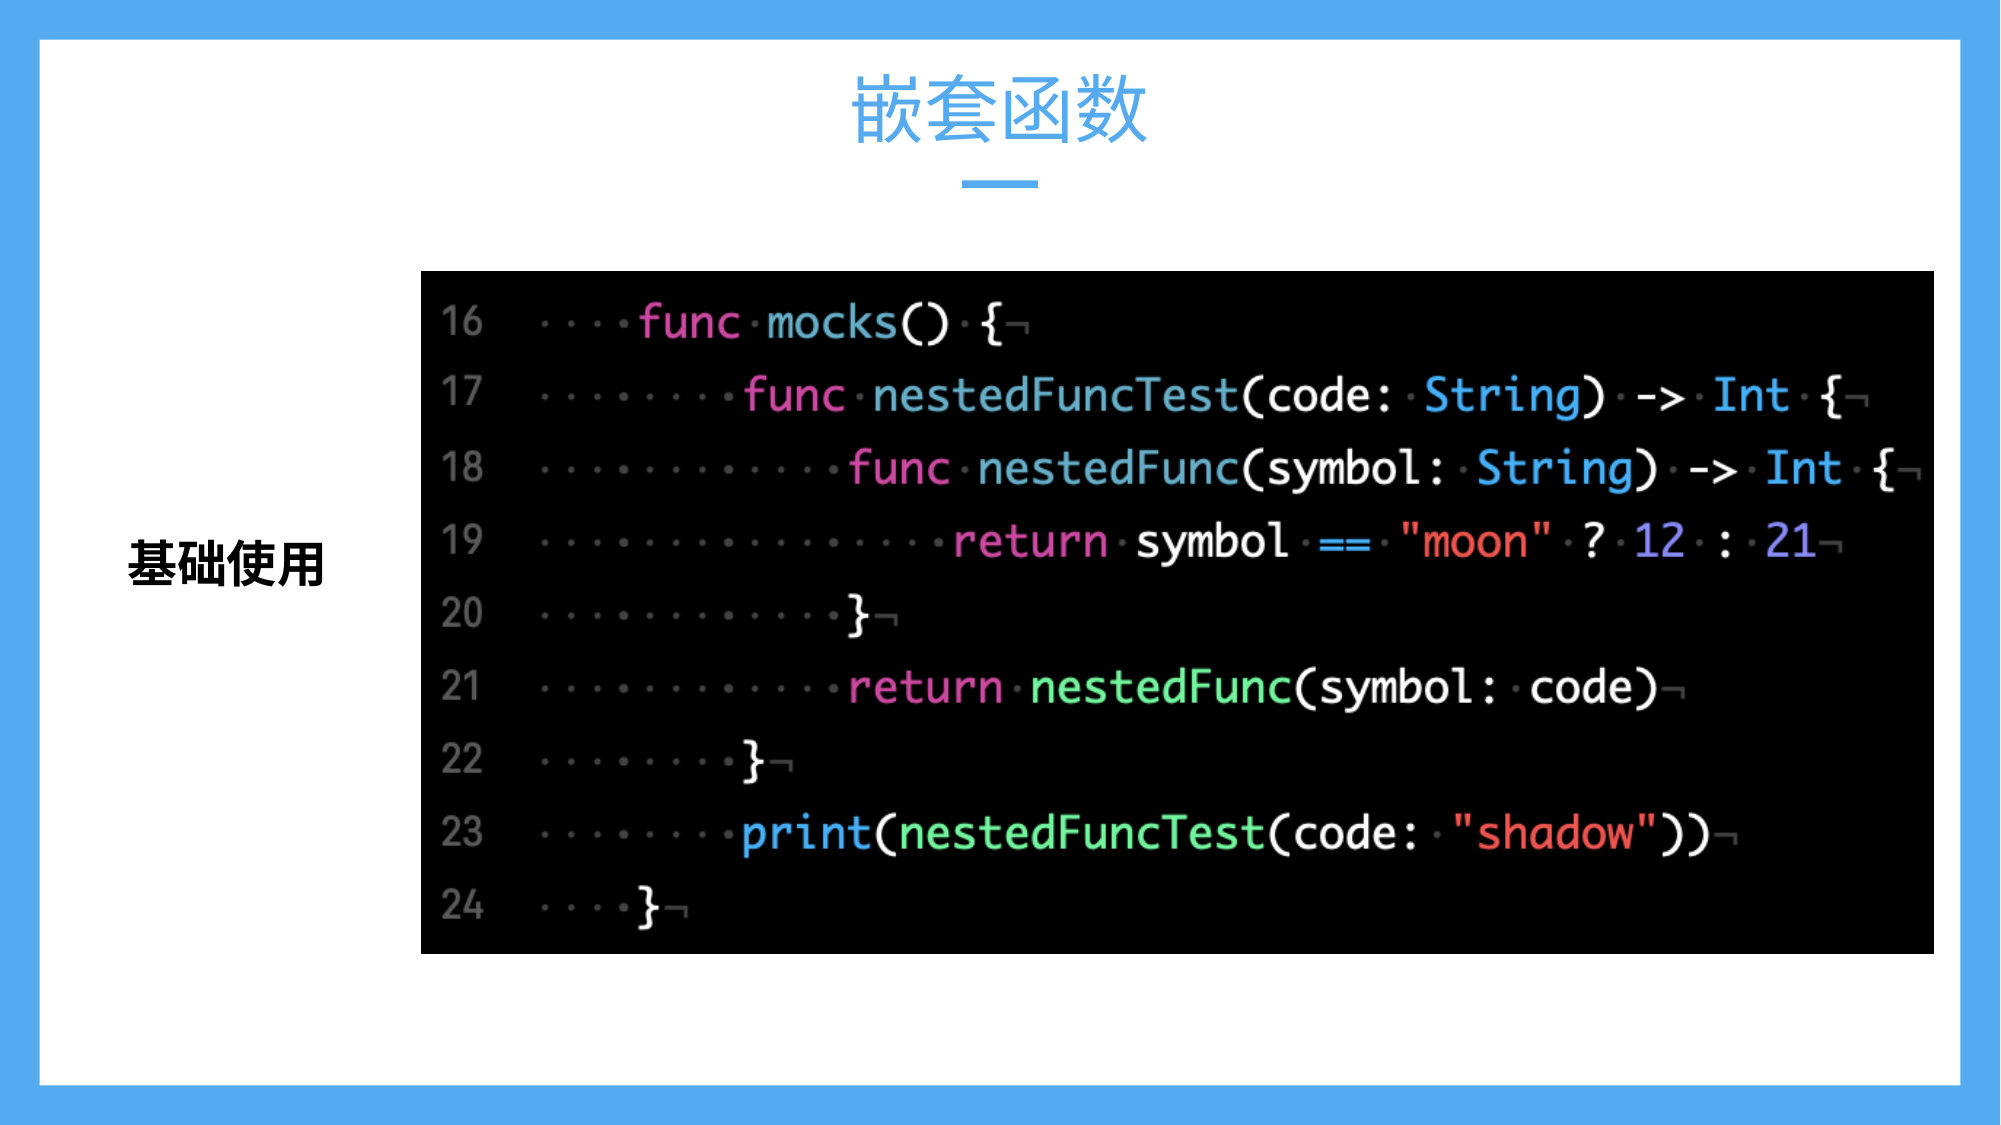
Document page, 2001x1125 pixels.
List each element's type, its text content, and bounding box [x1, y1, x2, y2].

picture [421, 271, 1934, 954]
text_box 基础使用 [112, 524, 358, 600]
title 嵌套函数 [590, 64, 1410, 162]
